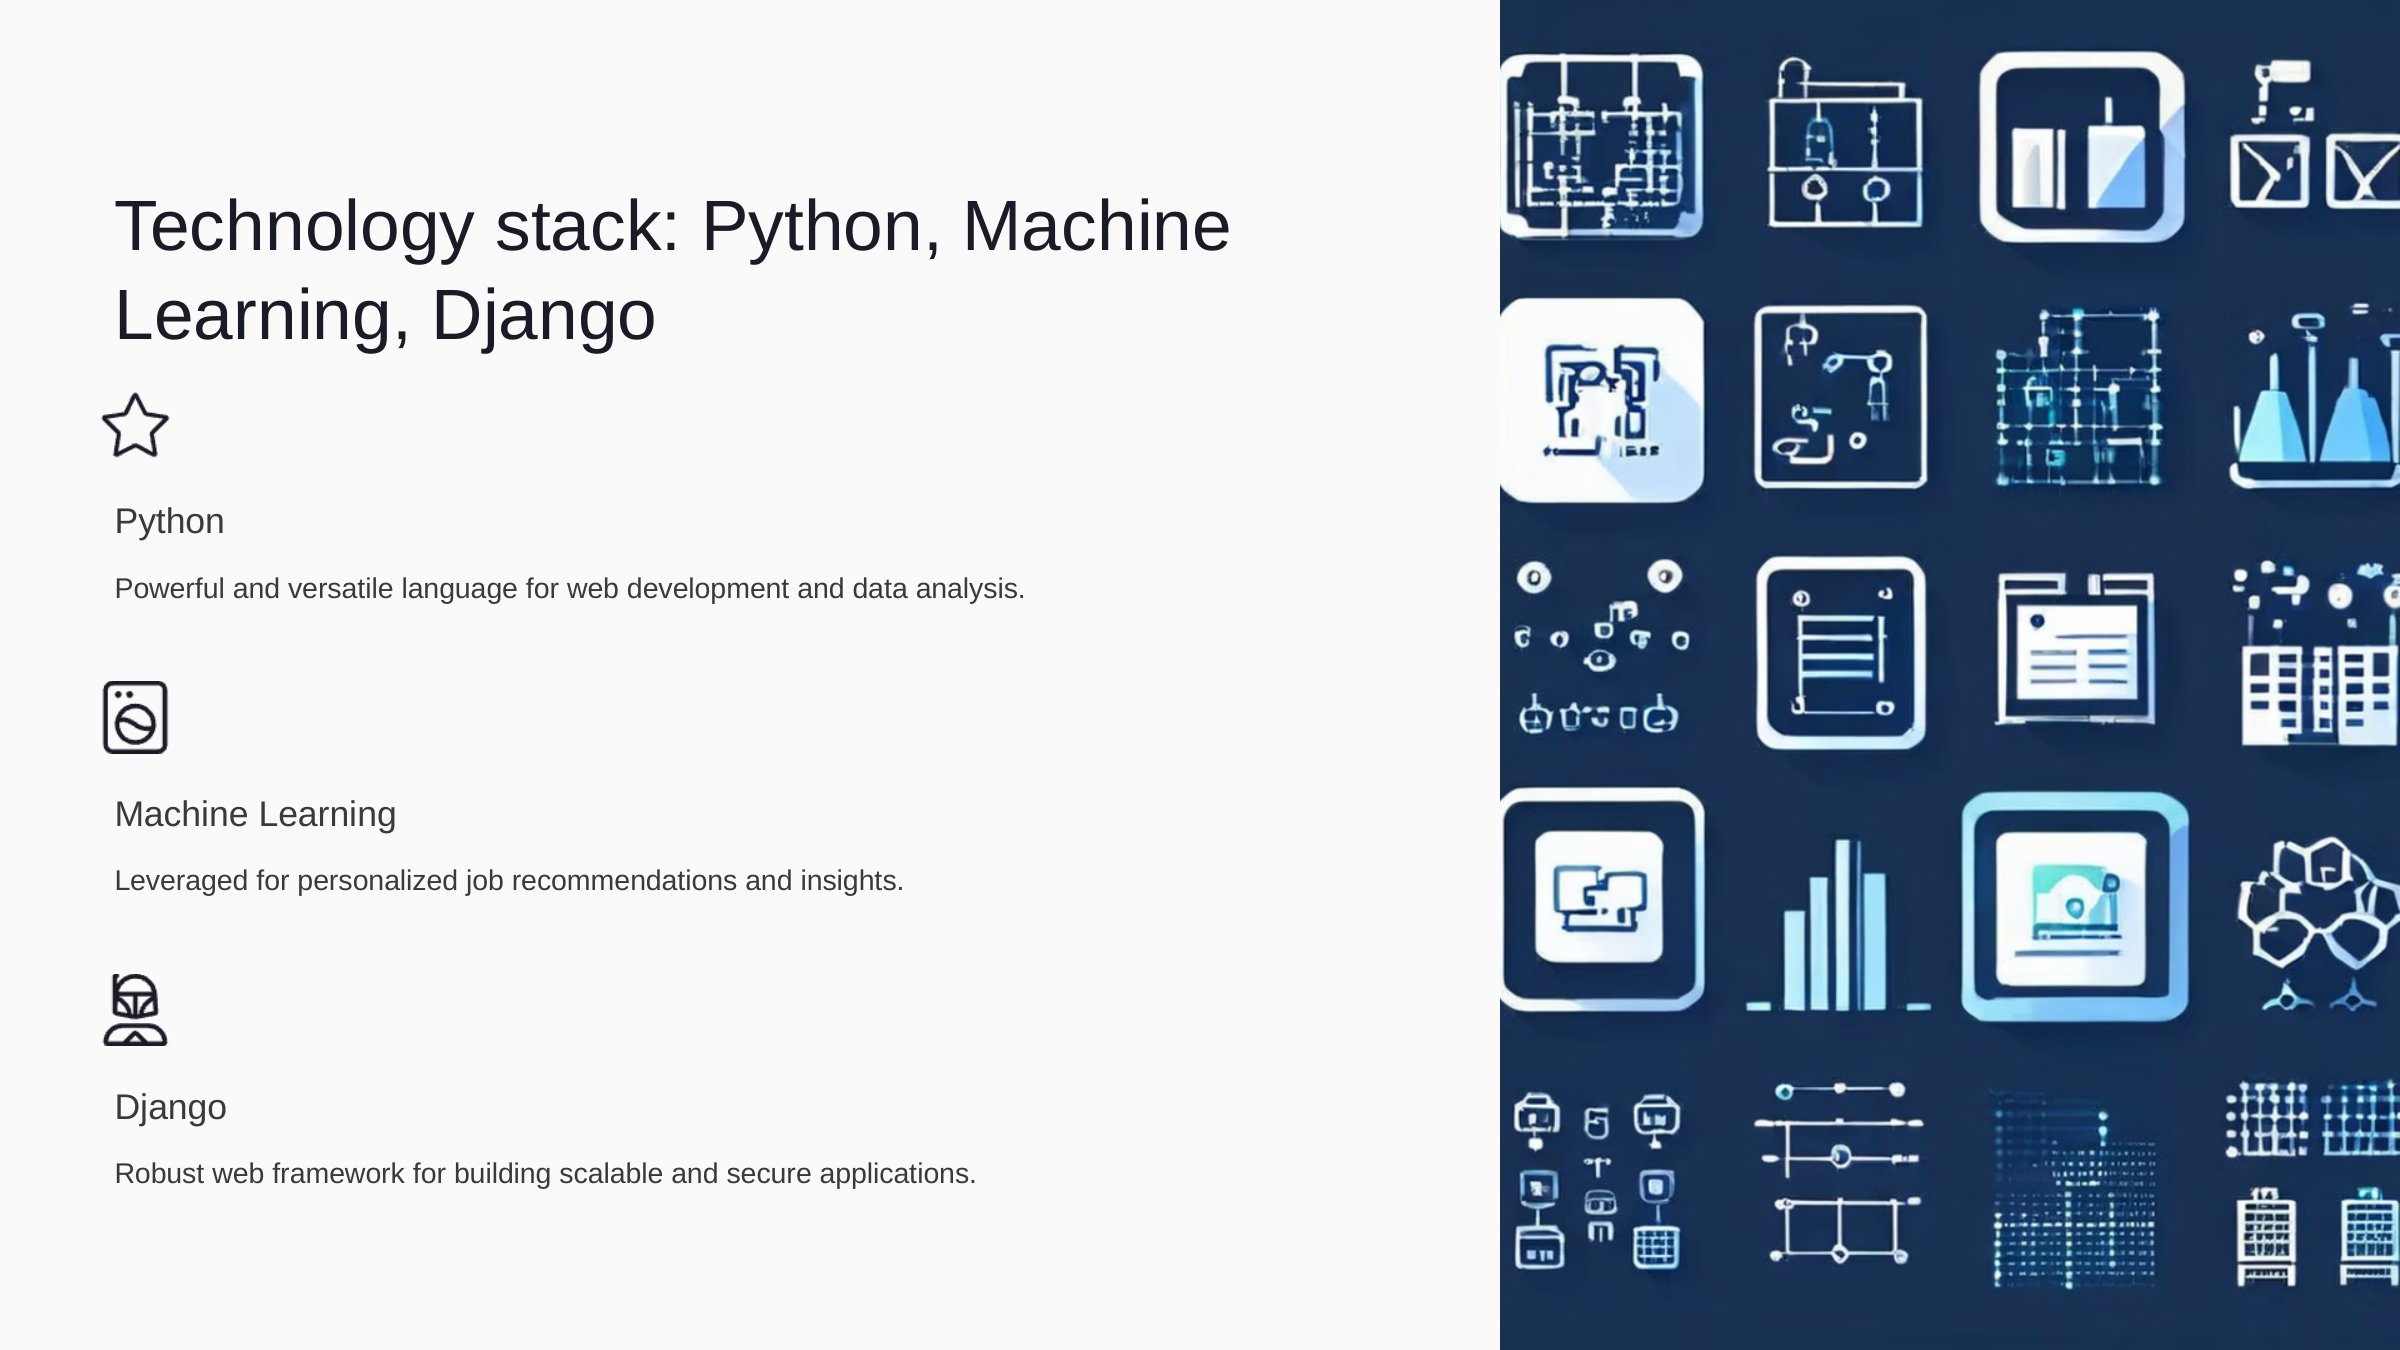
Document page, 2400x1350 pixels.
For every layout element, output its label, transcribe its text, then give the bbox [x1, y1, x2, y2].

picture [99, 681, 172, 754]
text_box Leveraged for personalized job recommendations and insights. [99, 843, 1401, 889]
text_box Technology stack: Python, Machine Learning, Django [99, 168, 1401, 347]
picture [1499, 0, 2400, 1350]
text_box [0, 0, 1499, 1350]
picture [99, 974, 172, 1046]
text_box Django [99, 1074, 457, 1119]
text_box Robust web framework for building scalable and secure applications. [99, 1135, 1401, 1182]
text_box Powerful and versatile language for web development and data analysis. [99, 550, 1401, 597]
text_box Machine Learning [99, 781, 457, 827]
text_box Python [99, 489, 457, 534]
picture [99, 389, 172, 461]
